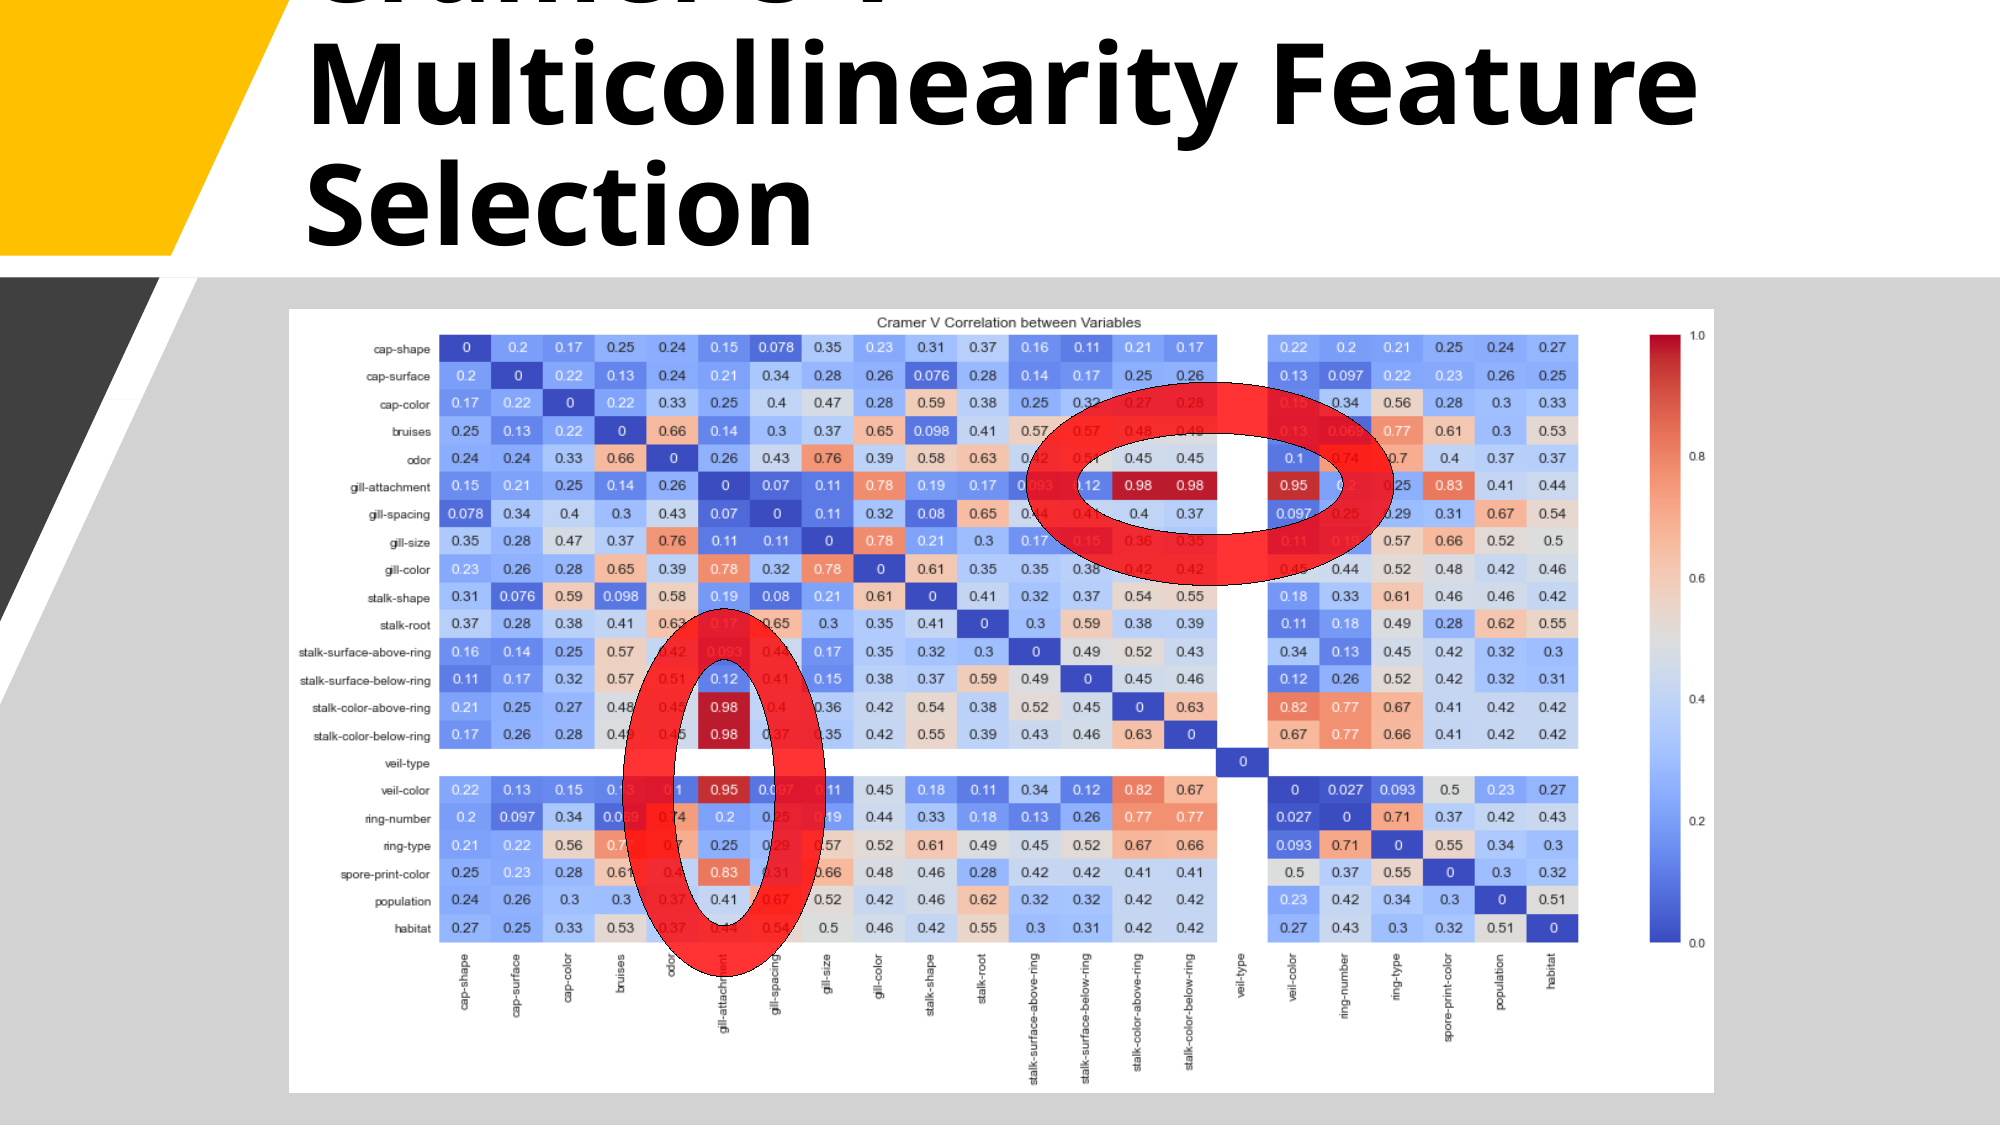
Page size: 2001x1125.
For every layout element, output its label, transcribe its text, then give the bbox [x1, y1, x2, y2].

picture [289, 309, 1714, 1093]
text_box [289, 299, 2000, 1115]
text_box [0, 276, 2000, 1125]
title Cramer's V – Multicollinearity Feature Selection [289, 0, 1878, 278]
text_box [0, 276, 162, 622]
text_box [0, 0, 289, 257]
